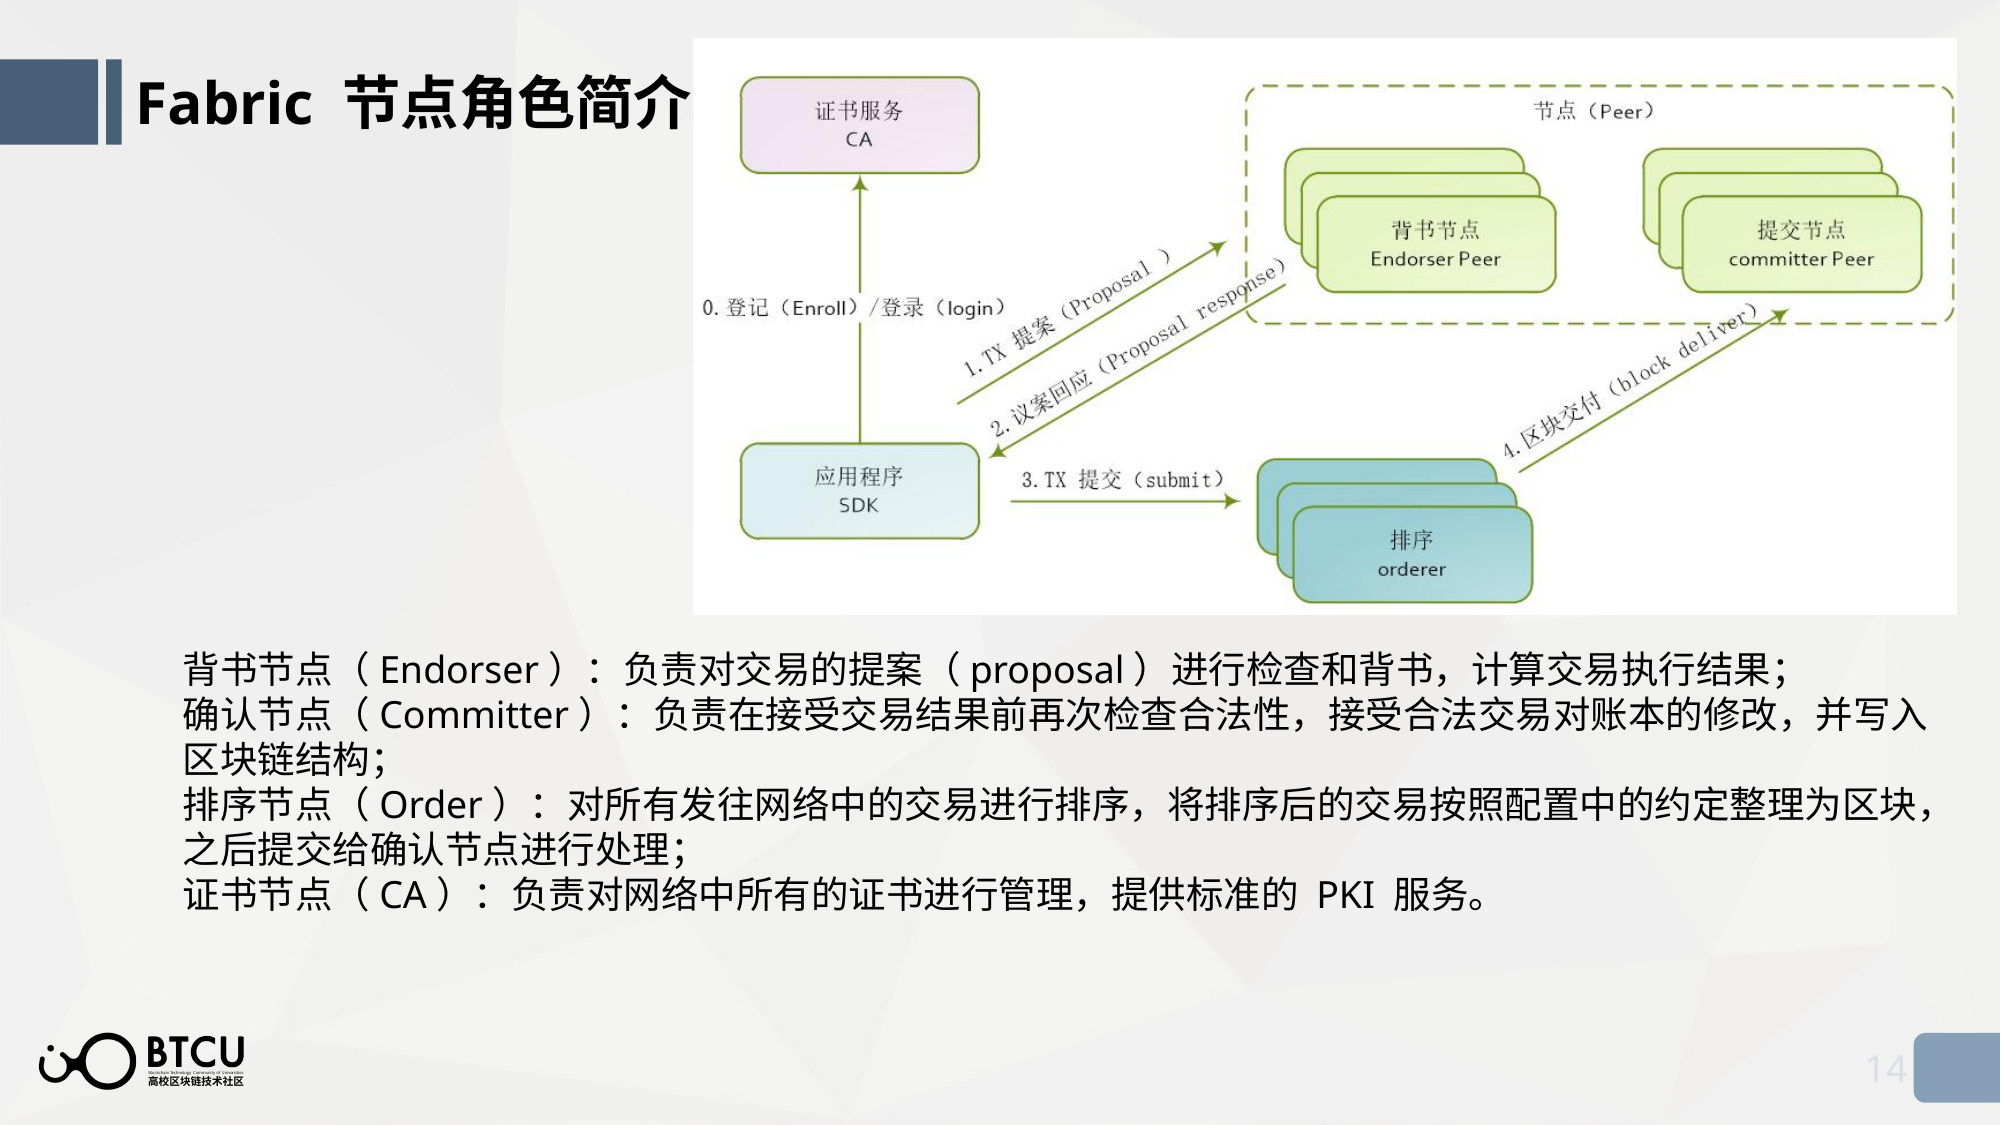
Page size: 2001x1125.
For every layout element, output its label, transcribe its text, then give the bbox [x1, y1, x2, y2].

text_box [1916, 1032, 2000, 1037]
text_box Fabric 节点角色简介 [120, 58, 693, 144]
text_box 背书节点（Endorser）：负责对交易的提案（proposal）进行检查和背书，计算交易执行结果； 确认节点（Committer）：负责在接受交易结果前再次检查合法性，接受合法交易对账本的修改，并写入区块链结构； 排序节点（Order）：对所有发往网络中的交易进行排序，将排序后的交易按照配置中的约定整理为区块，之后提交给确认节点进行处理； 证书节点（CA）：负责对网络中所有的证书进行管理，提供标准的 PKI 服务。 [168, 638, 1957, 924]
text_box [0, 59, 99, 145]
picture [693, 38, 1957, 615]
picture [18, 997, 274, 1125]
text_box [106, 59, 122, 145]
text_box 14 [1849, 1037, 2000, 1104]
